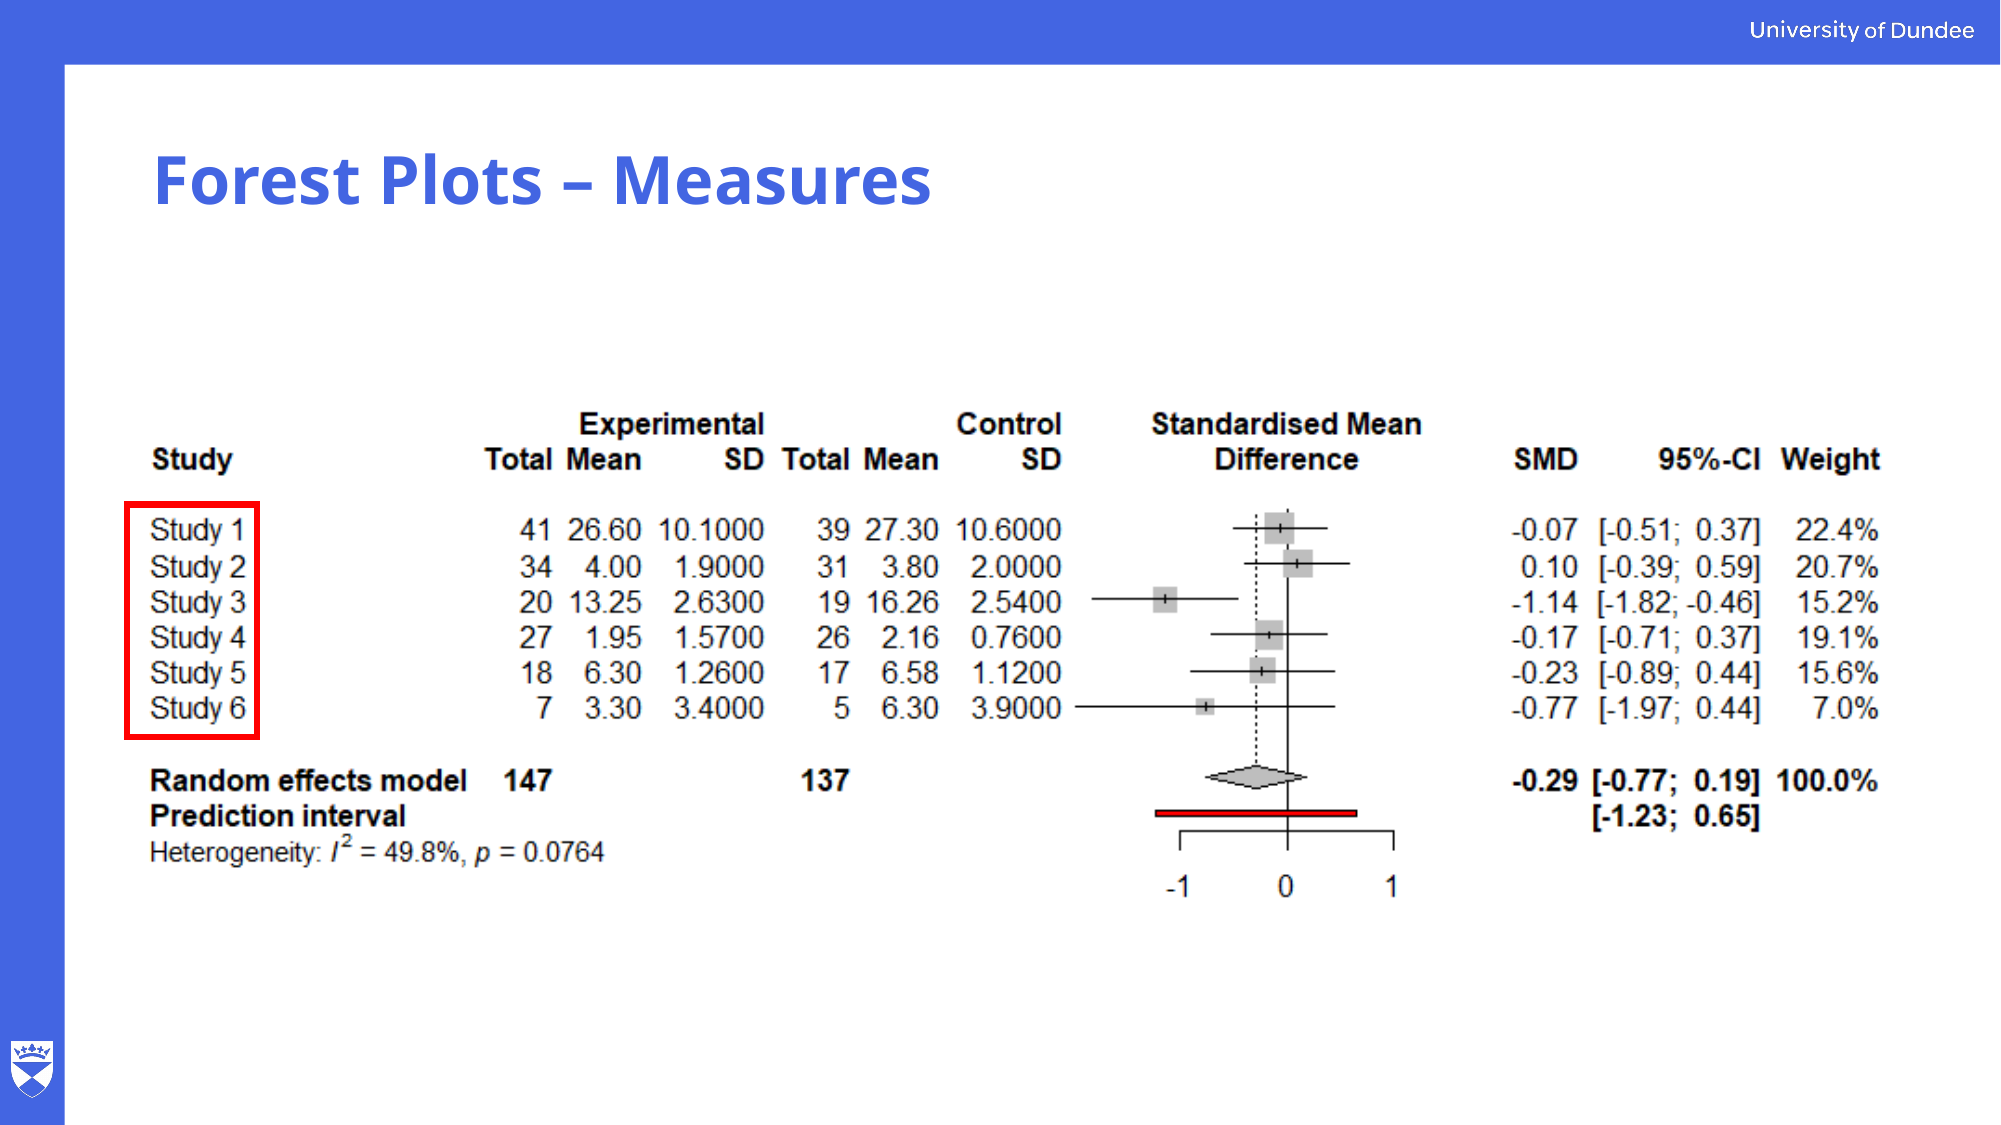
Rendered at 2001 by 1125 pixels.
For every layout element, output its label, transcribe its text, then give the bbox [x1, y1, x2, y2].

picture [87, 264, 1945, 1007]
title Forest Plots – Measures [137, 127, 1863, 238]
picture [11, 1041, 53, 1098]
picture [1751, 20, 1974, 42]
